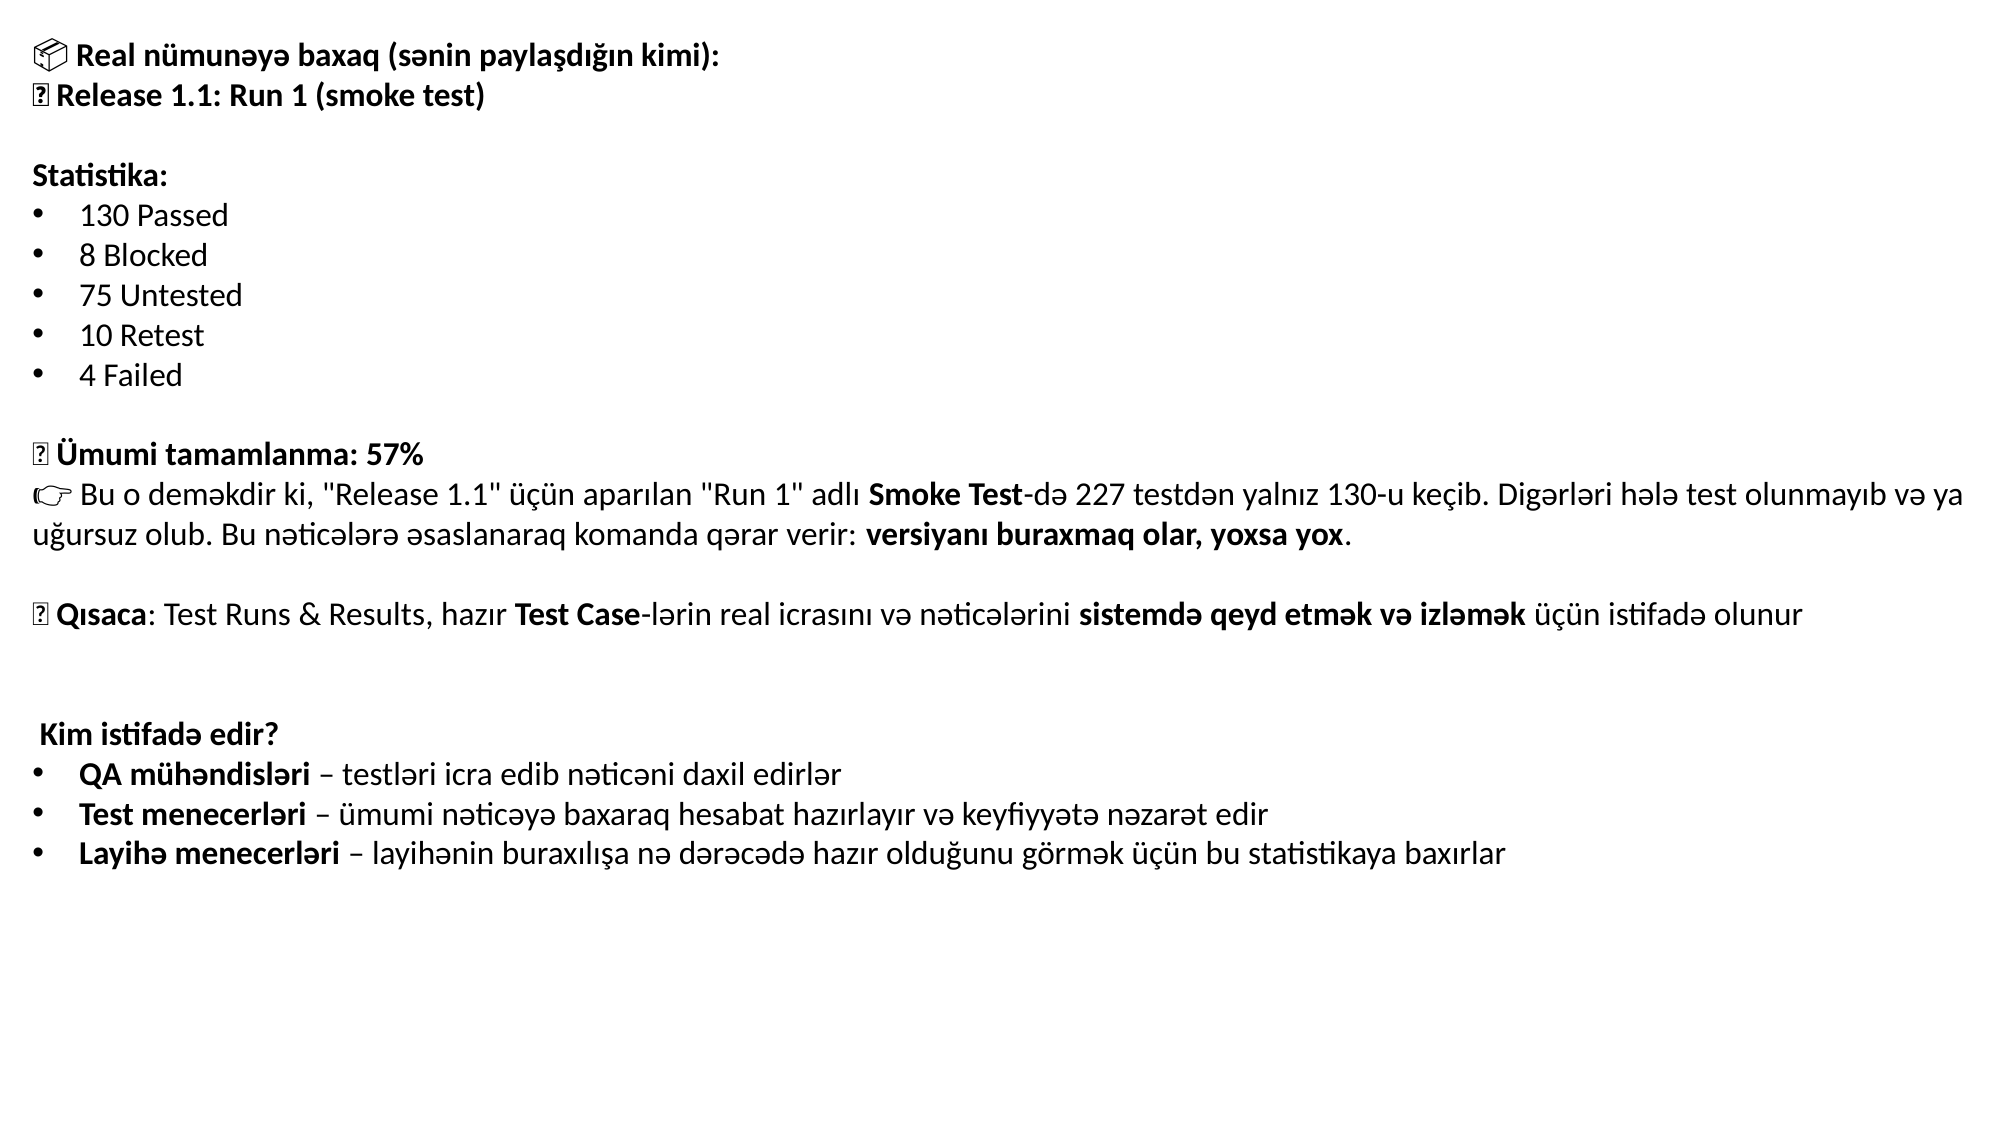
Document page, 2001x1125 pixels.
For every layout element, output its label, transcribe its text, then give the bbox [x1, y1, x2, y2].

text_box 📦 Real nümunəyə baxaq (sənin paylaşdığın kimi): 🔸 Release 1.1: Run 1 (smoke test) Statistika: 130 Passed 8 Blocked 75 Untested 10 Retest 4 Failed 🔹 Ümumi tamamlanma: 57% 👉 Bu o deməkdir ki, "Release 1.1" üçün aparılan "Run 1" adlı Smoke Test-də 227 testdən yalnız 130-u keçib. Digərləri hələ test olunmayıb və ya uğursuz olub. Bu nəticələrə əsaslanaraq komanda qərar verir: versiyanı buraxmaq olar, yoxsa yox. 🧩 Qısaca: Test Runs & Results, hazır Test Case-lərin real icrasını və nəticələrini sistemdə qeyd etmək və izləmək üçün istifadə olunur 👨‍💻 Kim istifadə edir? QA mühəndisləri – testləri icra edib nəticəni daxil edirlər Test menecerləri – ümumi nəticəyə baxaraq hesabat hazırlayır və keyfiyyətə nəzarət edir Layihə menecerləri – layihənin buraxılışa nə dərəcədə hazır olduğunu görmək üçün bu statistikaya baxırlar [17, 25, 1984, 919]
